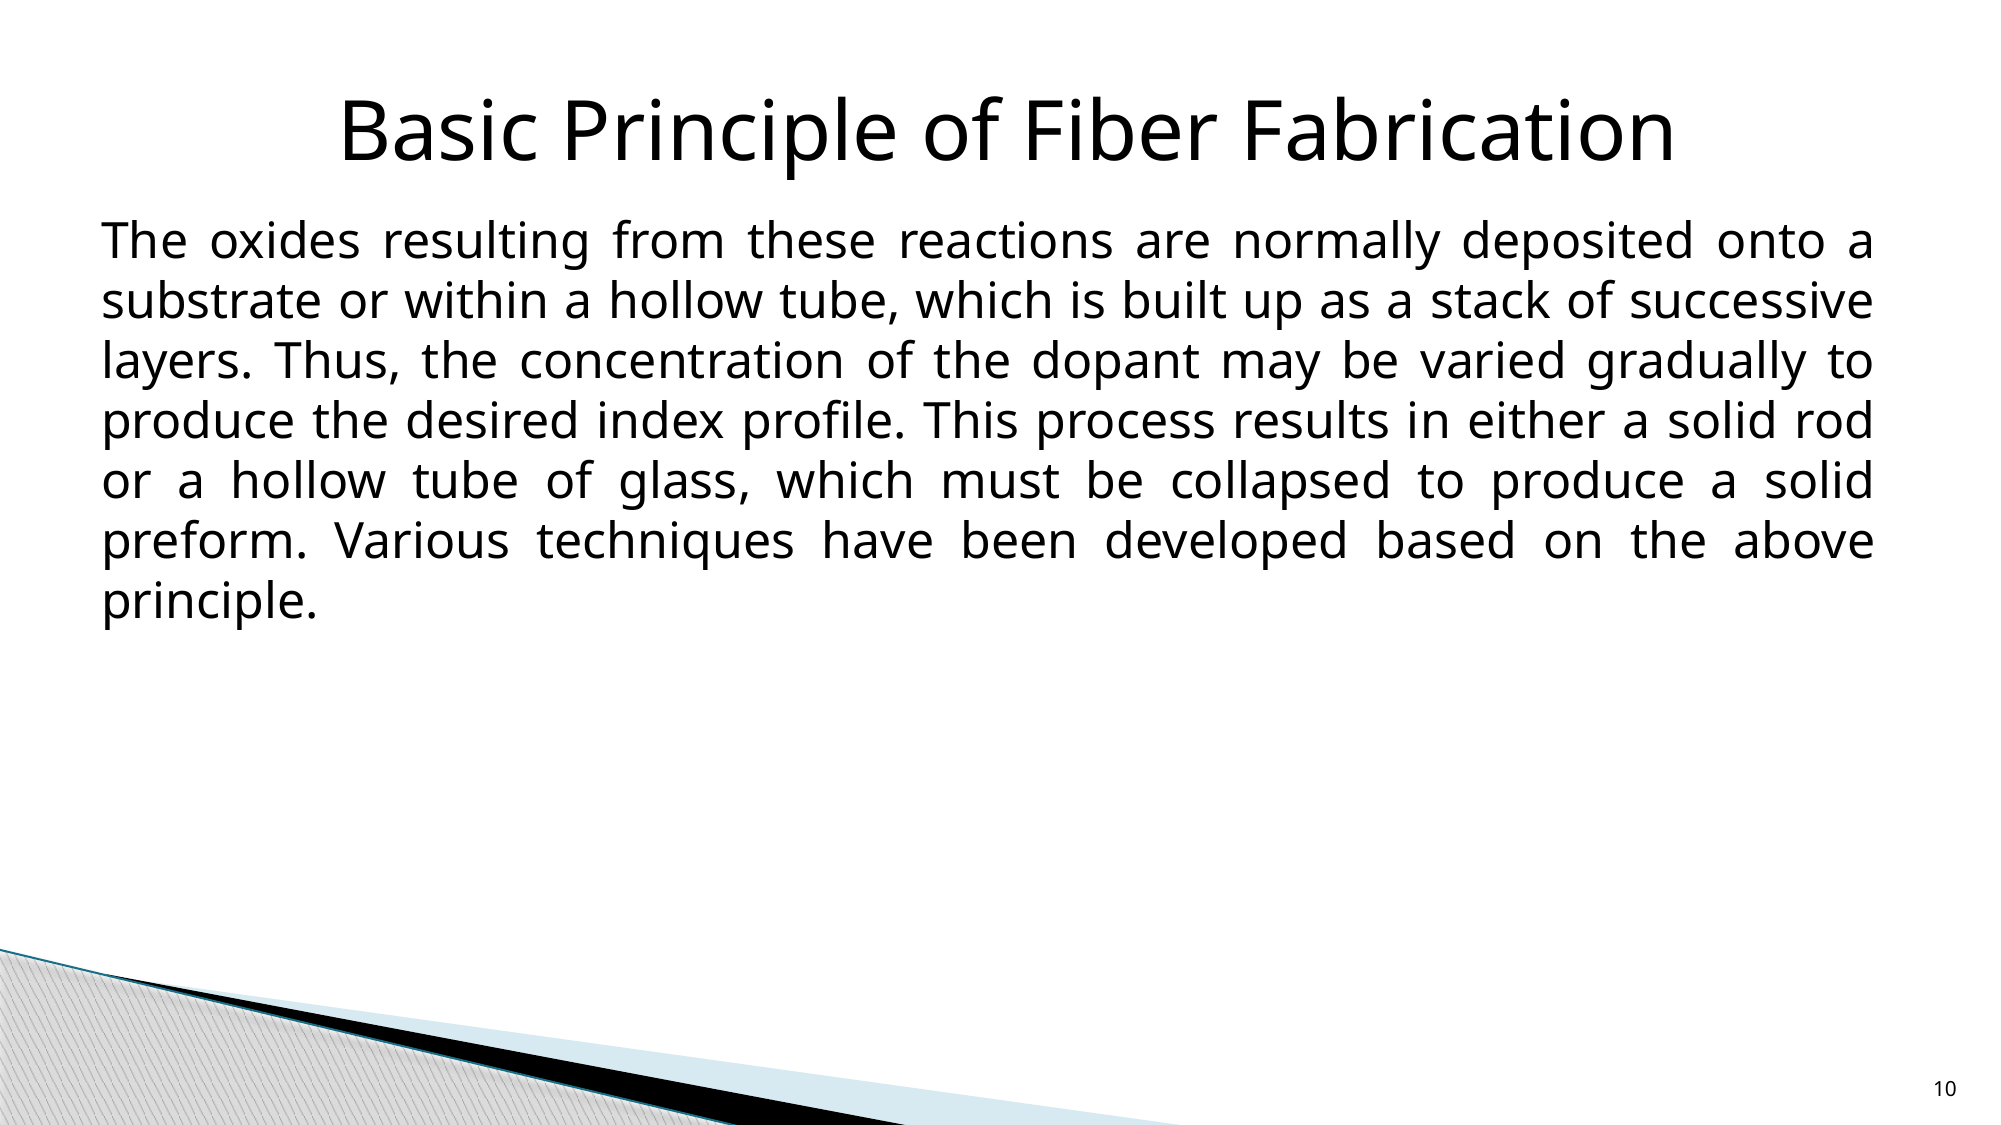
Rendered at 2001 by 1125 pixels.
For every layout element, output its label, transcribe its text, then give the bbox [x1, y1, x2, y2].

text_box Basic Principle of Fiber Fabrication [223, 69, 1793, 185]
text_box The oxides resulting from these reactions are normally deposited onto a substrate or within a hollow tube, which is built up as a stack of successive layers. Thus, the concentration of the dopant may be varied gradually to produce the desired index profile. This process results in either a solid rod or a hollow tube of glass, which must be collapsed to produce a solid preform. Various techniques have been developed based on the above principle. [86, 201, 1892, 636]
slide_number 10 [1891, 1051, 1972, 1112]
